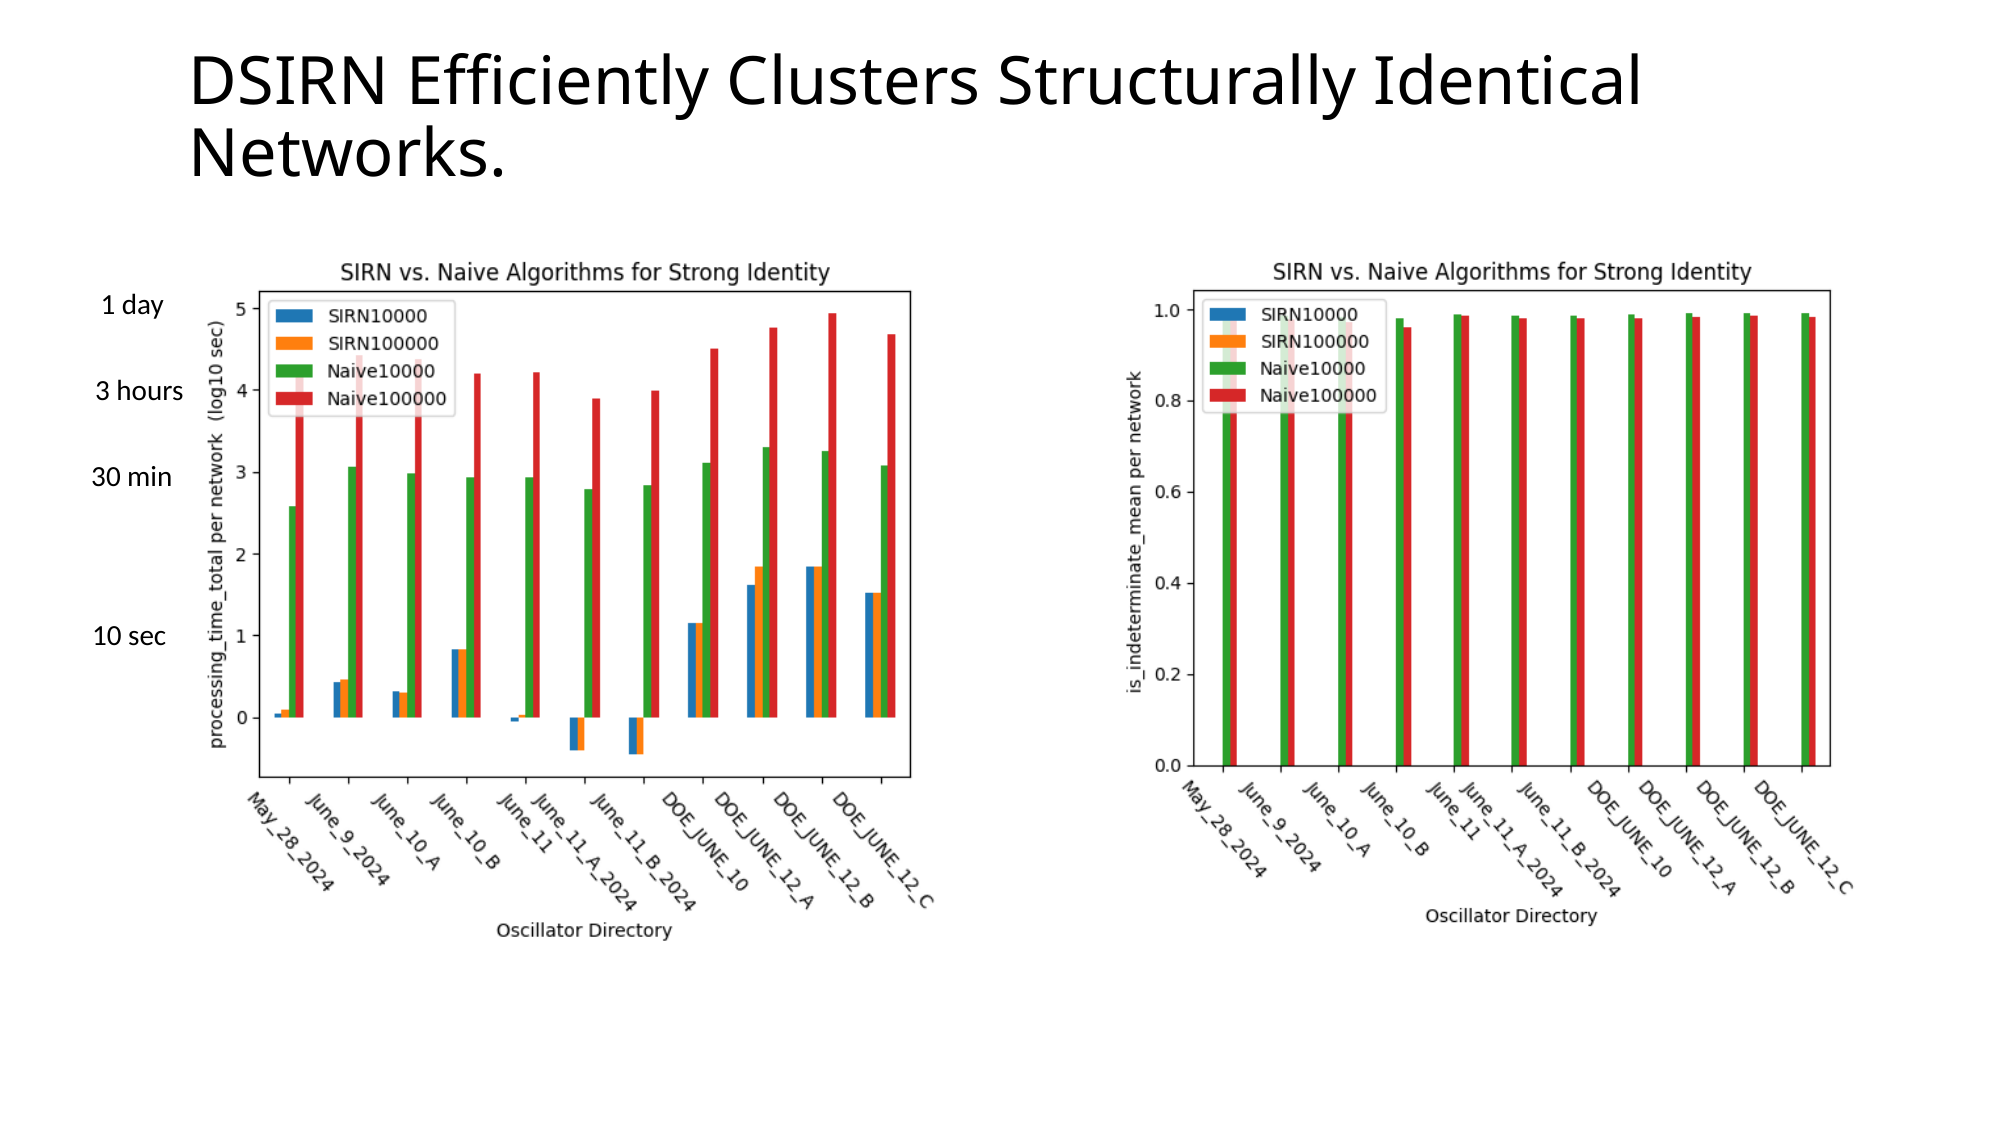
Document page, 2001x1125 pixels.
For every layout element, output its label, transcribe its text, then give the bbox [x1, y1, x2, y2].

text_box 1 day [85, 278, 179, 329]
text_box 10 sec [77, 608, 182, 659]
text_box 30 min [76, 449, 188, 500]
text_box 3 hours [80, 364, 196, 414]
title DSIRN Efficiently Clusters Structurally Identical Networks. [173, 58, 1899, 180]
picture [1115, 249, 1867, 939]
picture [196, 249, 948, 954]
